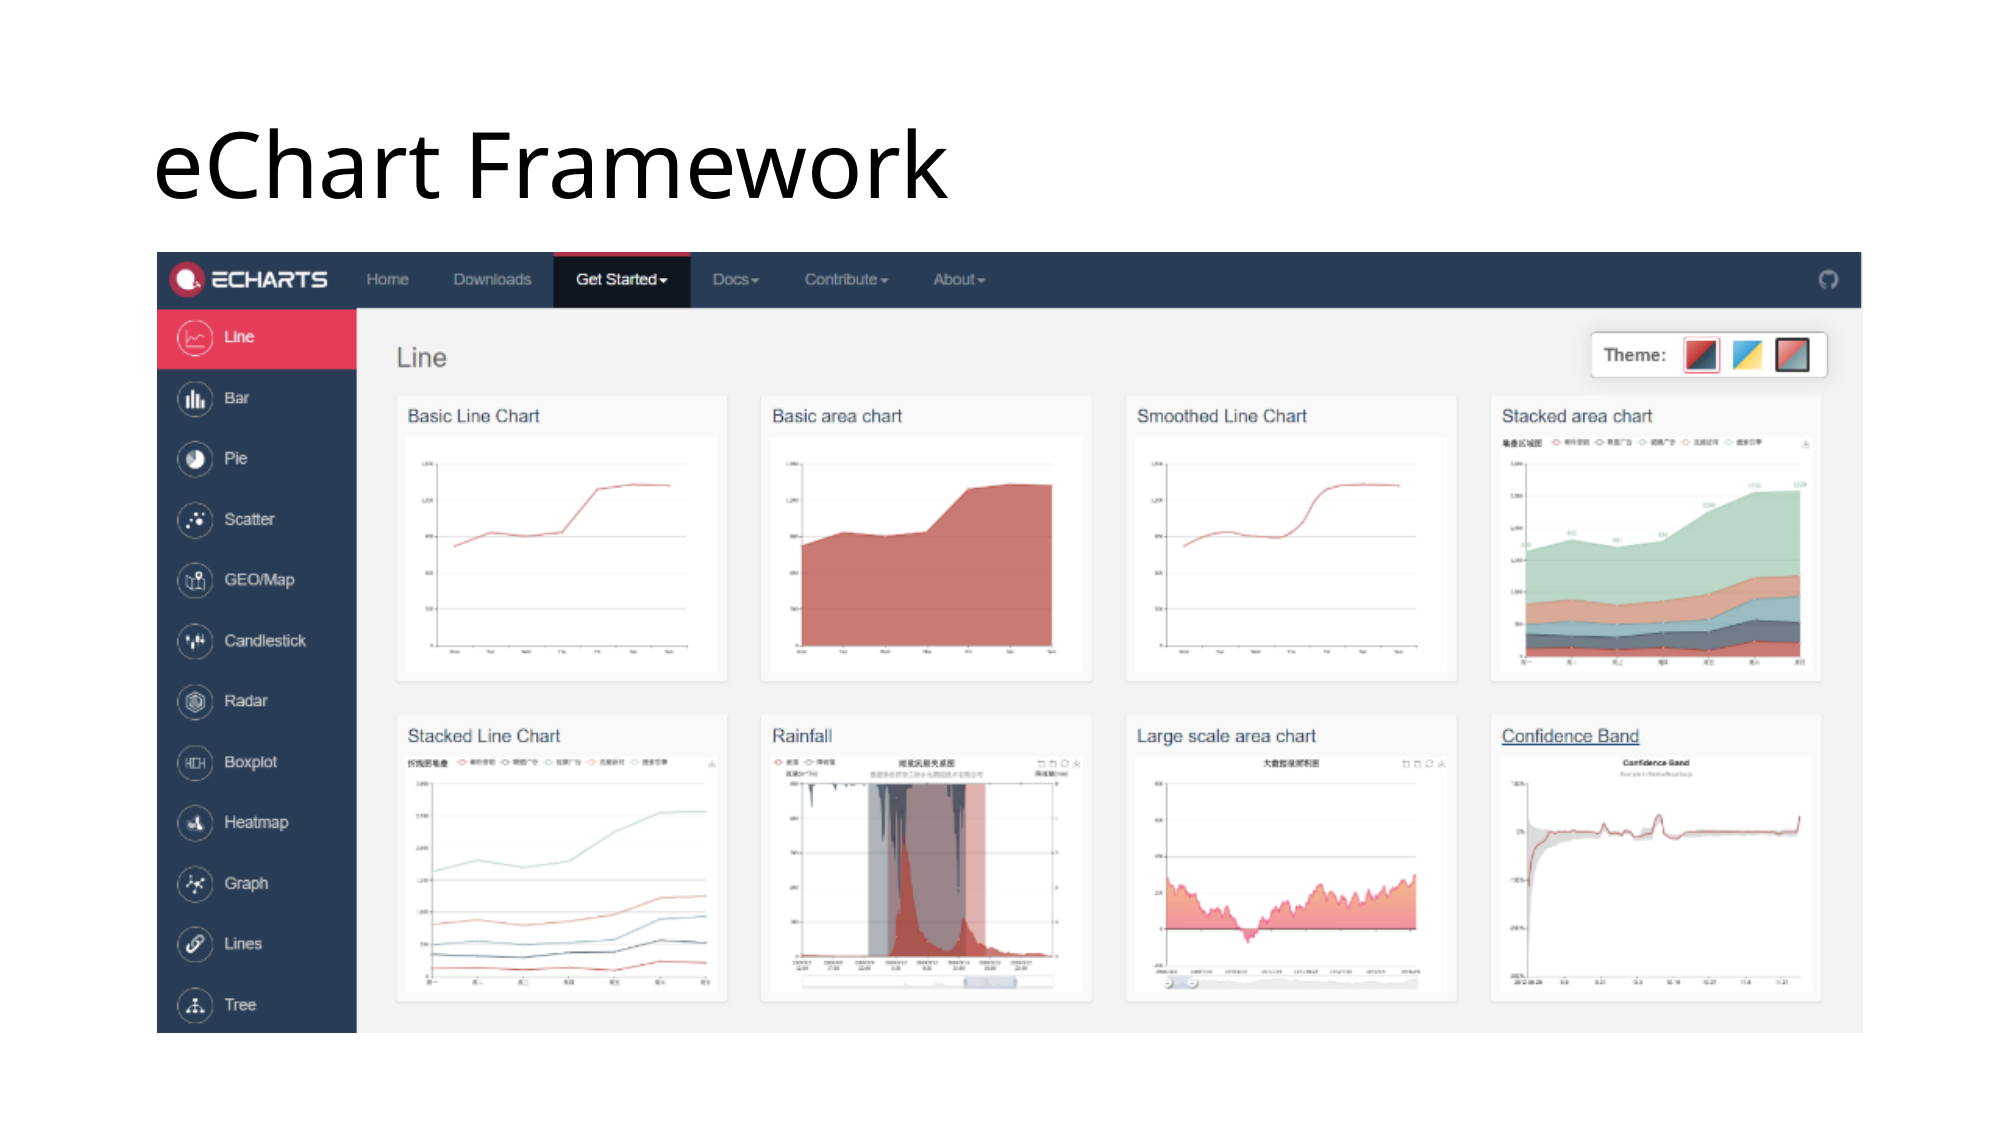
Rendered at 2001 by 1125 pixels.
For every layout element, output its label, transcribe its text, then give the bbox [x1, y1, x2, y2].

title eChart Framework [137, 59, 1863, 278]
picture [157, 252, 1863, 1033]
